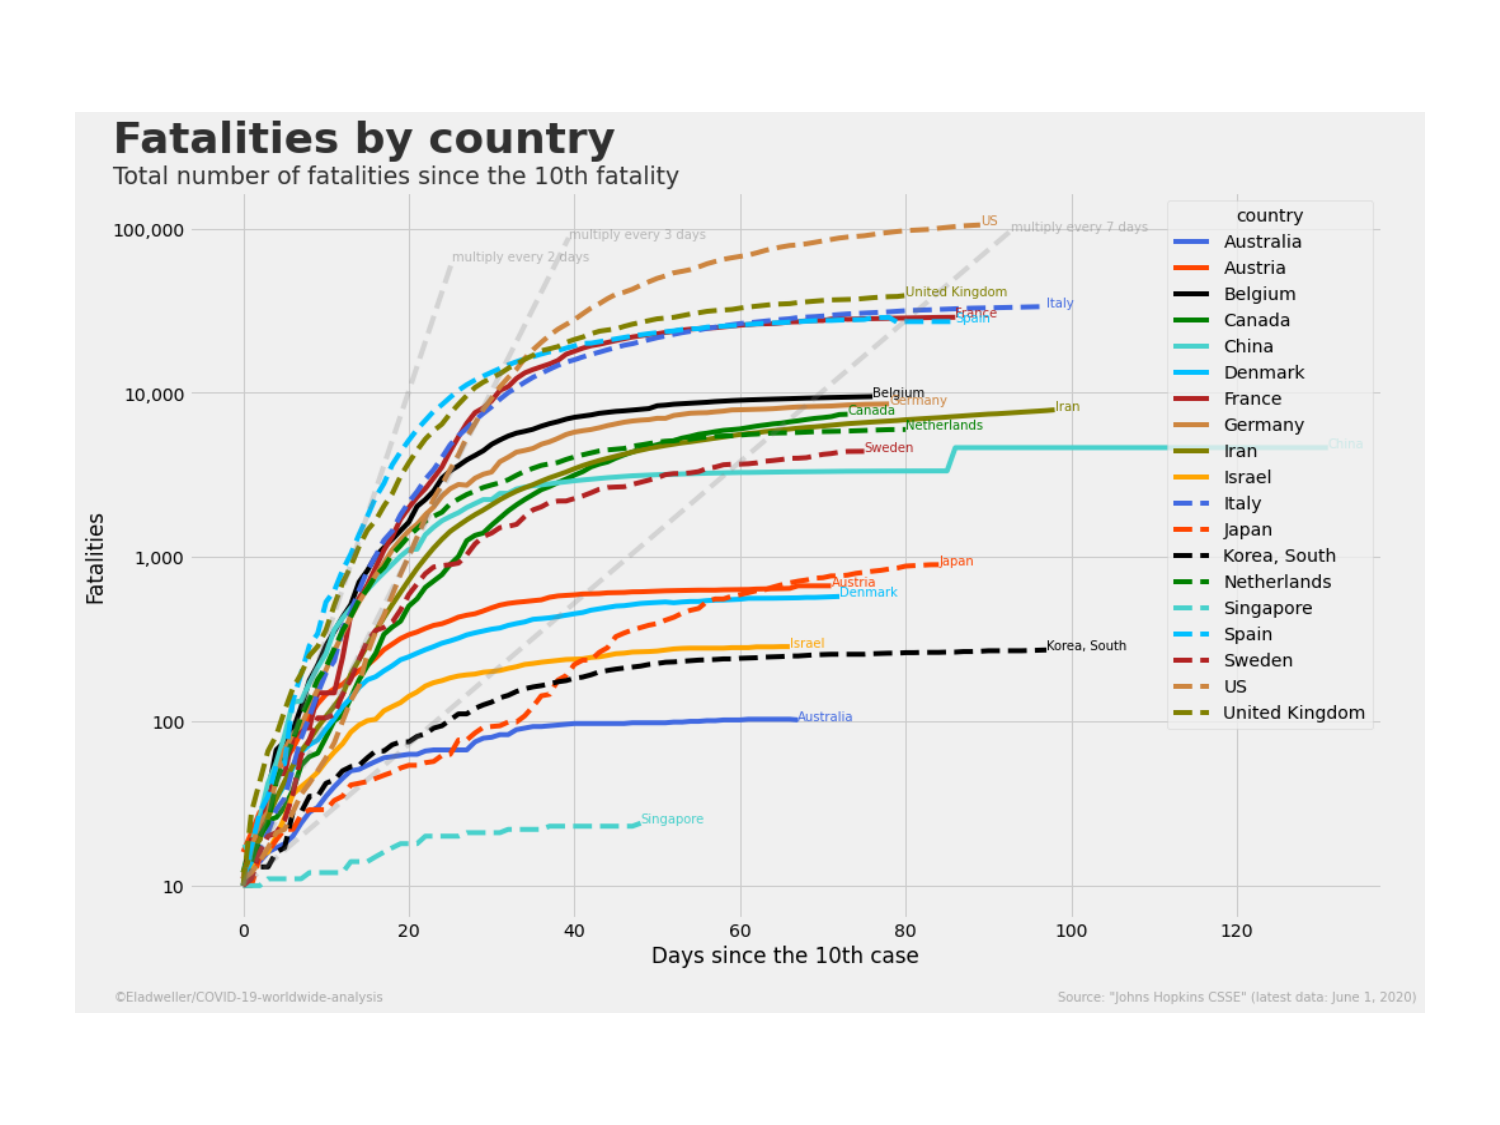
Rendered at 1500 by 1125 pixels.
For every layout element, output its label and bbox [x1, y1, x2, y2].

picture [74, 112, 1426, 1013]
